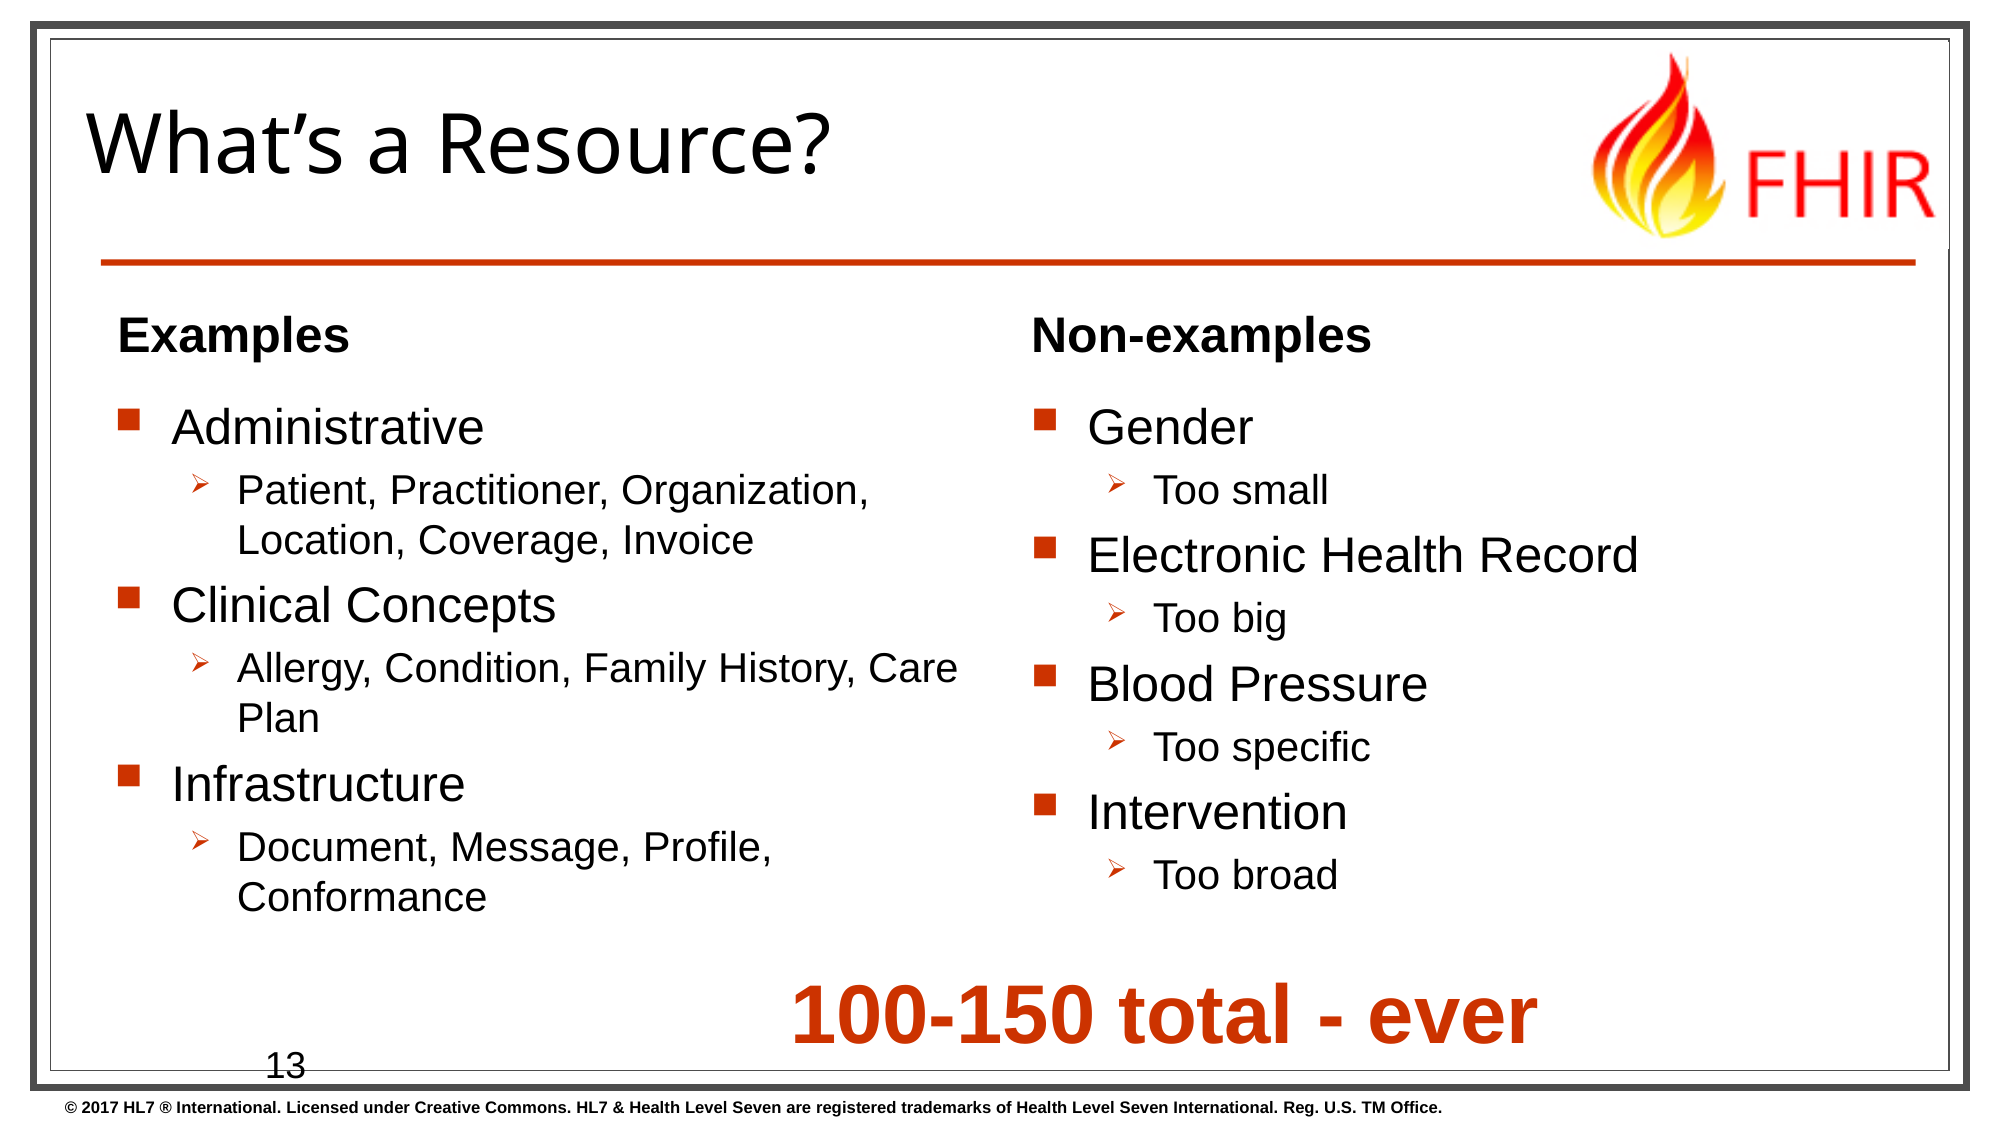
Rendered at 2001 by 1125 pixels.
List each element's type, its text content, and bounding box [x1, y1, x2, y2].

title What’s a Resource? [70, 54, 1504, 244]
picture [1578, 42, 1949, 249]
list Gender Too small Electronic Health Record Too big Blood Pressure Too specific Intervention Too broad [1015, 386, 1900, 1059]
list Non-examples [1015, 280, 1900, 386]
text_box 100-150 total - ever [775, 952, 1579, 1068]
slide_number 13 [249, 1034, 369, 1071]
list Examples [102, 280, 986, 386]
list Administrative Patient, Practitioner, Organization, Location, Coverage, Invoice Clinical Concepts Allergy, Condition, Family History, Care Plan Infrastructure Document, Message, Profile, Conformance [99, 386, 984, 1059]
